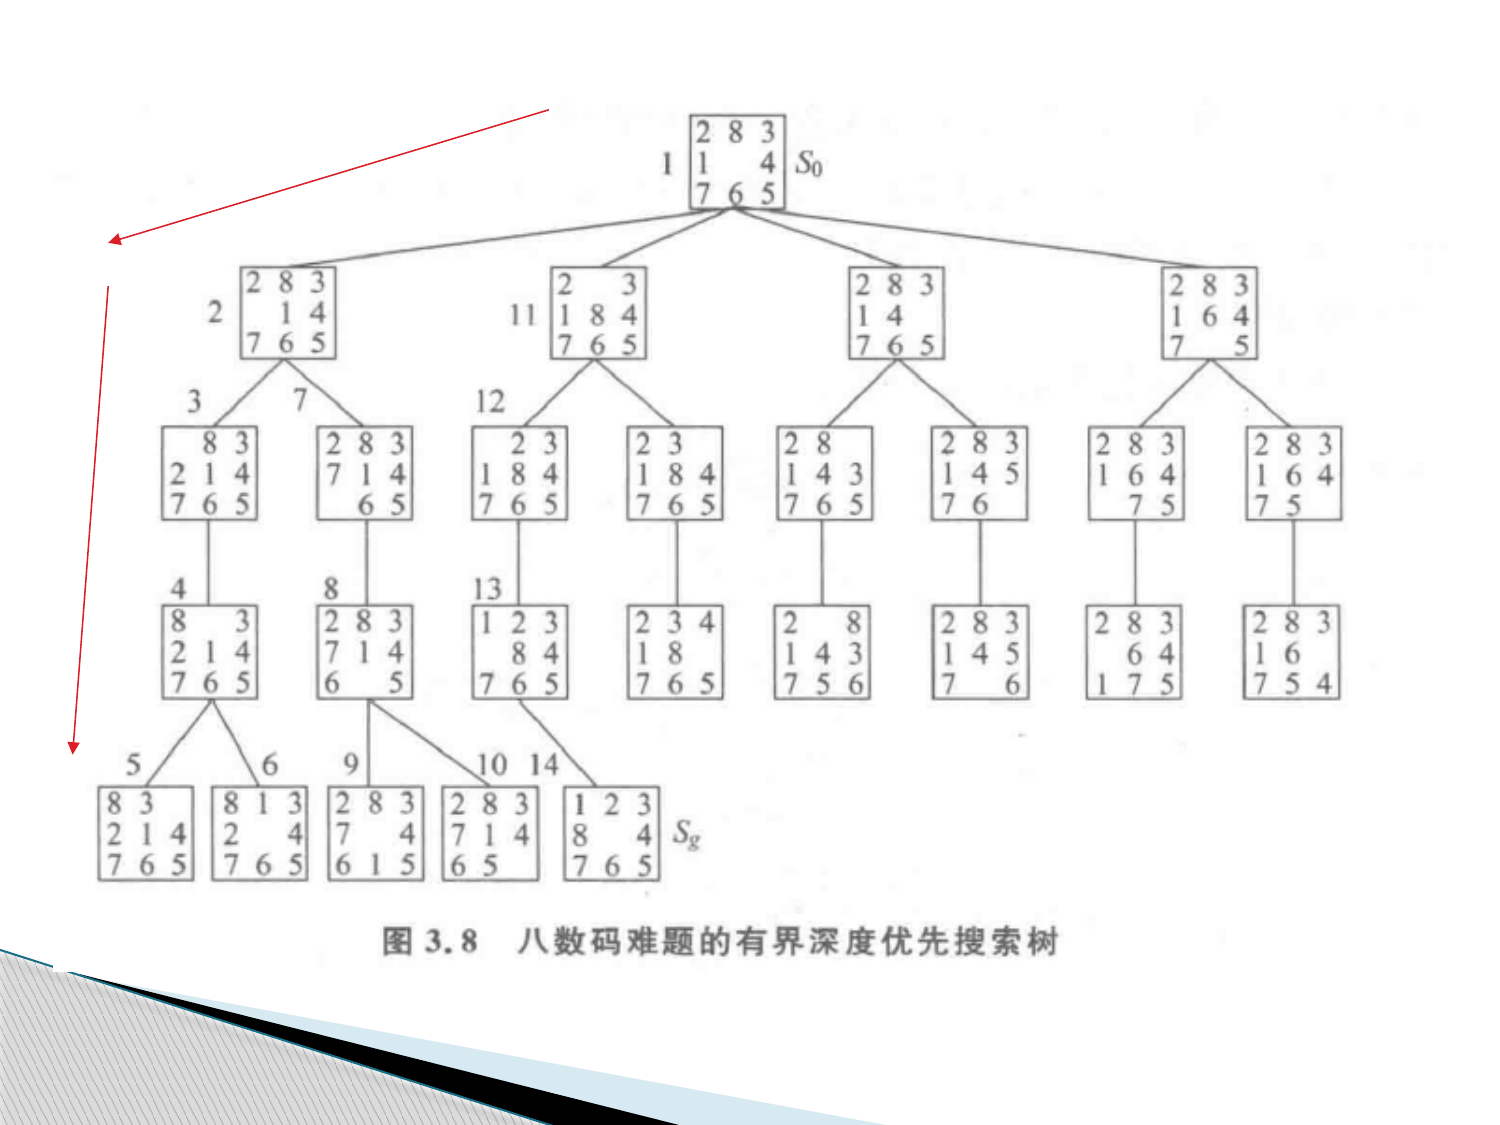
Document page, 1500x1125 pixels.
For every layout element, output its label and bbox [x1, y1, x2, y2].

picture [53, 89, 1447, 972]
text_box [72, 285, 109, 755]
text_box [107, 109, 550, 243]
